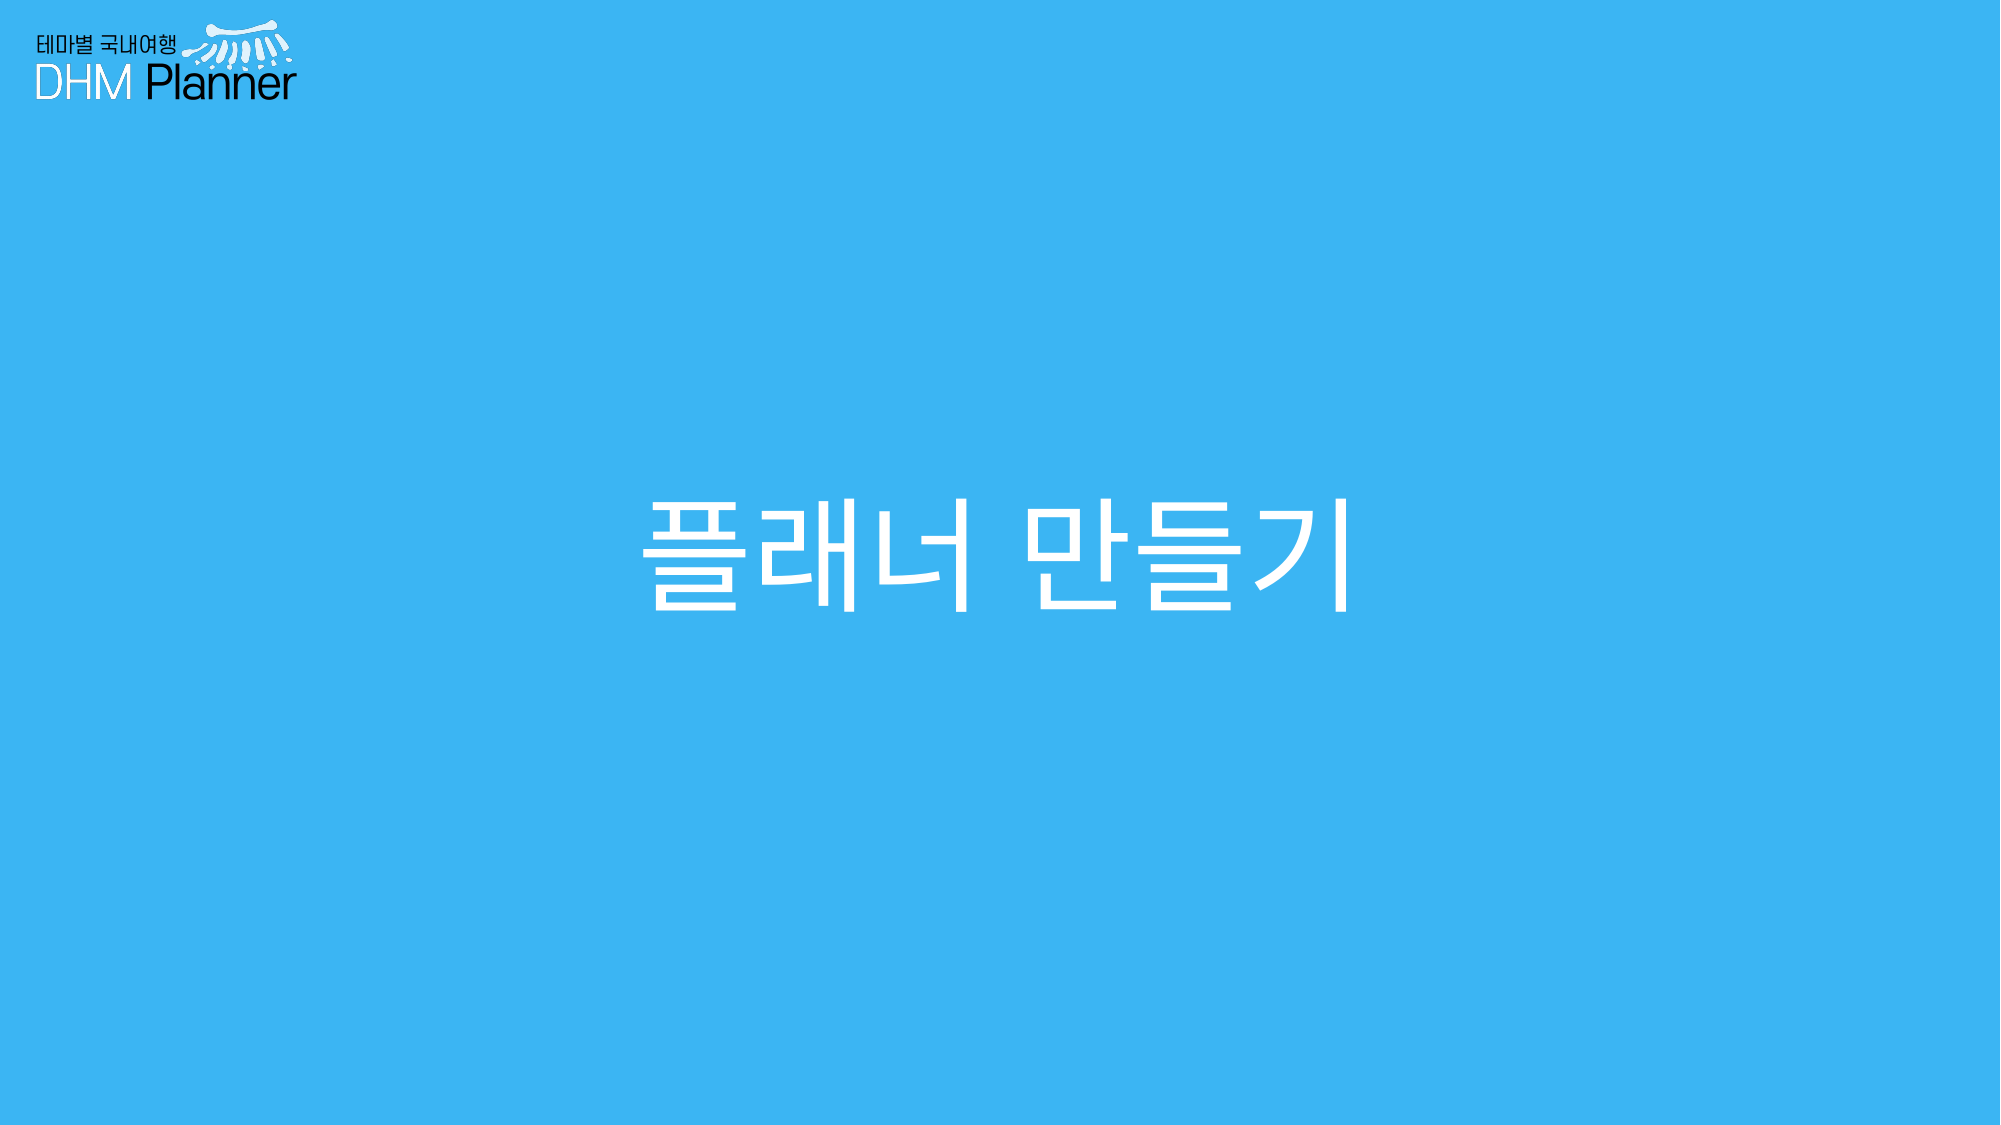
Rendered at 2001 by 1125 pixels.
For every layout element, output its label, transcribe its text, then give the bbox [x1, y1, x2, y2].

title 플래너 만들기 [613, 419, 1387, 706]
picture [31, 13, 299, 121]
